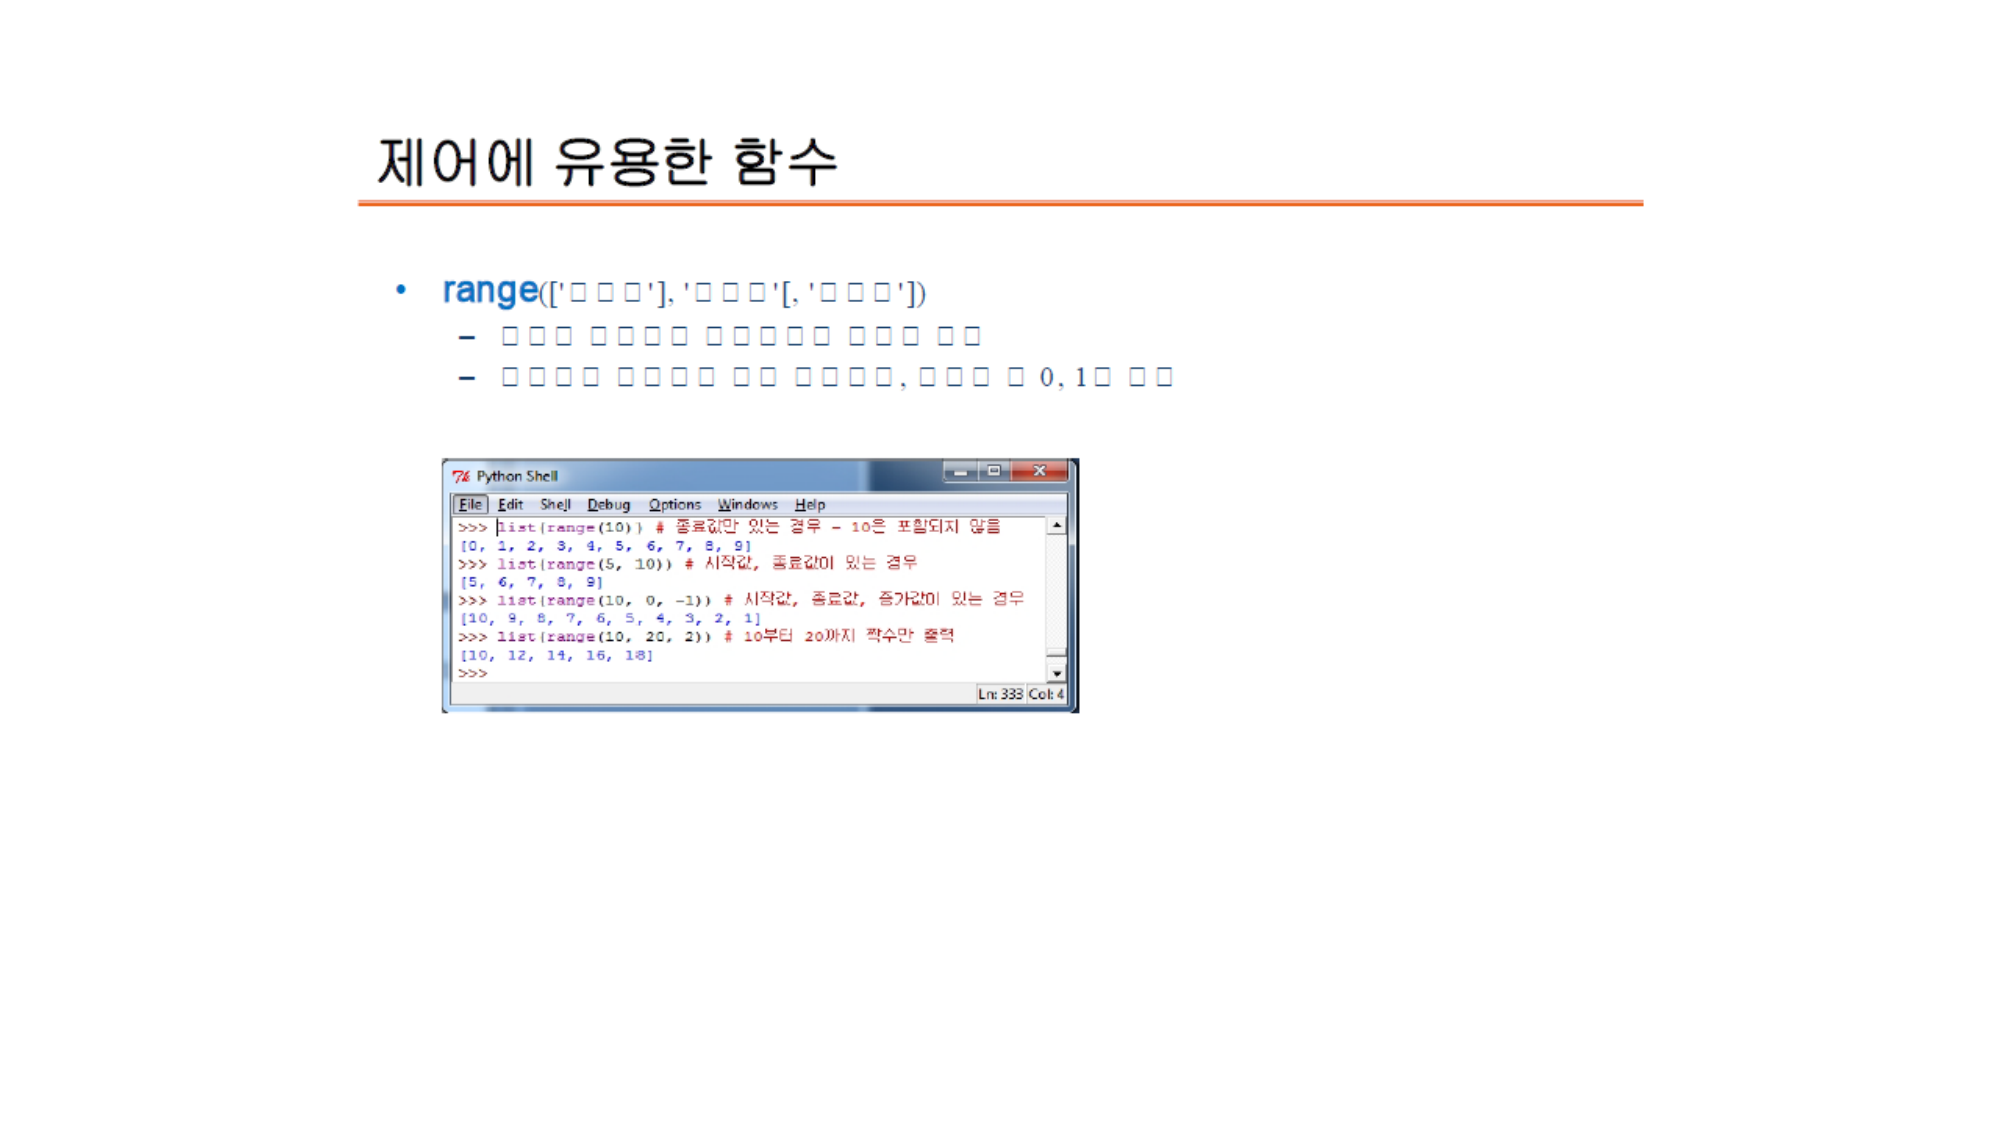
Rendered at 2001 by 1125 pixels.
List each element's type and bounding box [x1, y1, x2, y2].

picture [303, 111, 1697, 1014]
